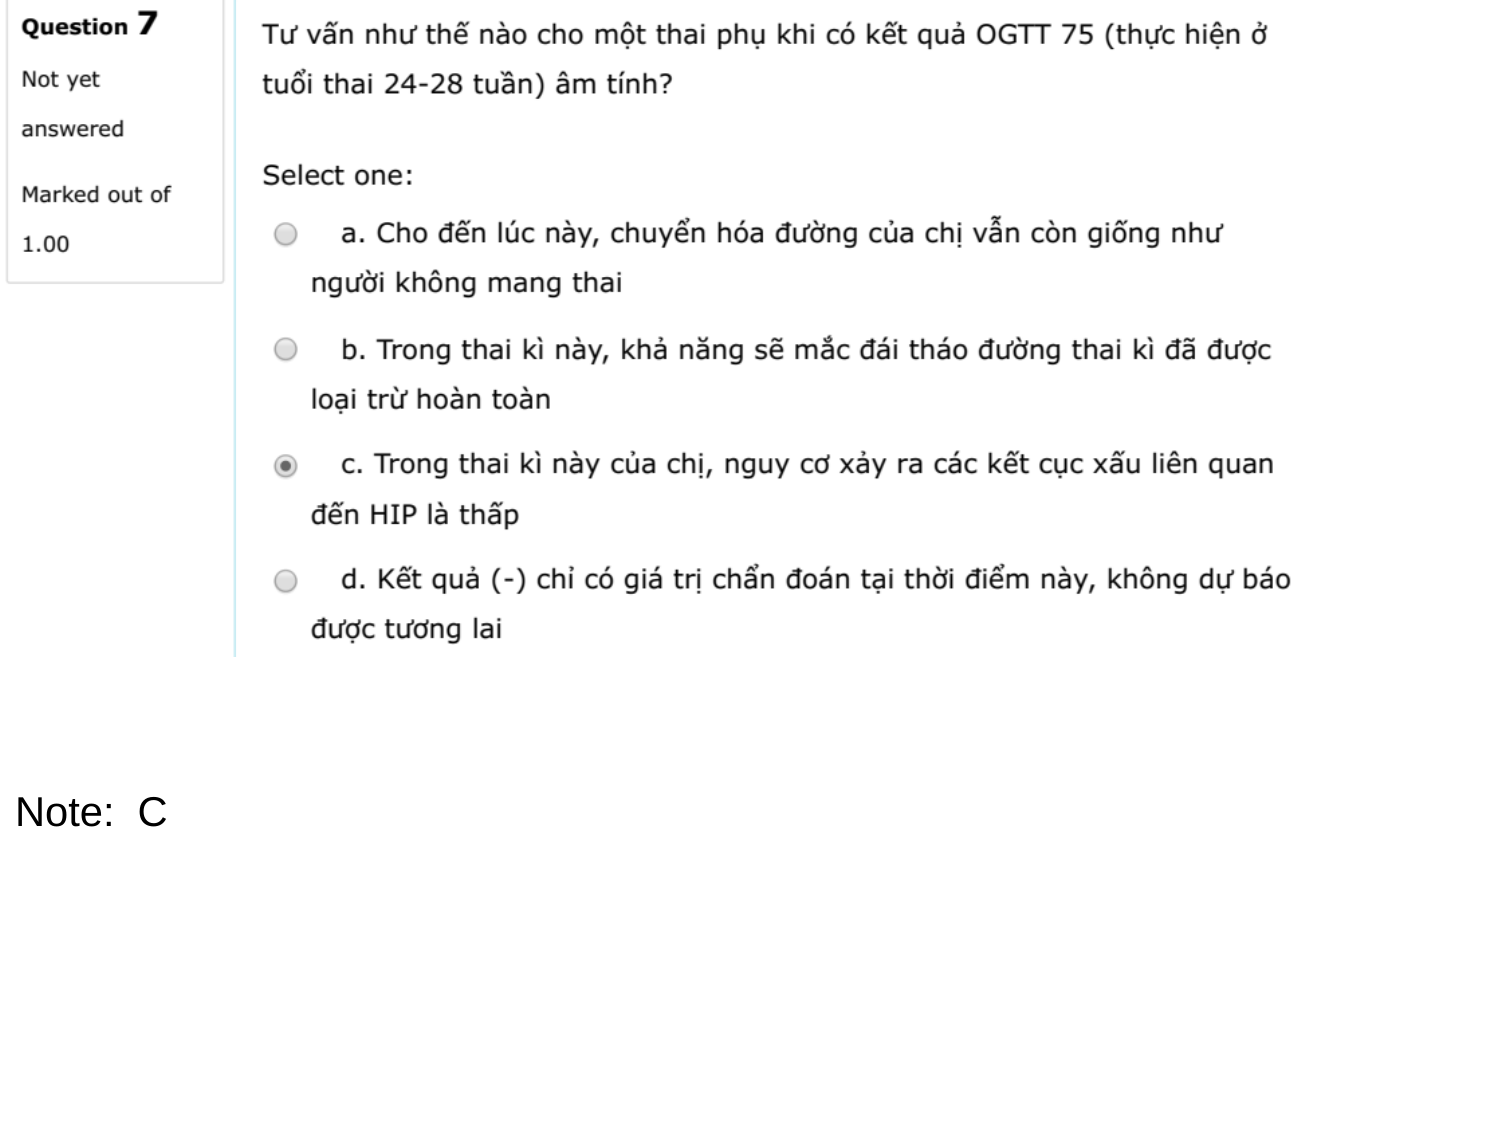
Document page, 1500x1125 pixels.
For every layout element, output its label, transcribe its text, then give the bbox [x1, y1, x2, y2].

picture [0, 0, 1348, 657]
subtitle Note: C [0, 783, 1500, 1093]
